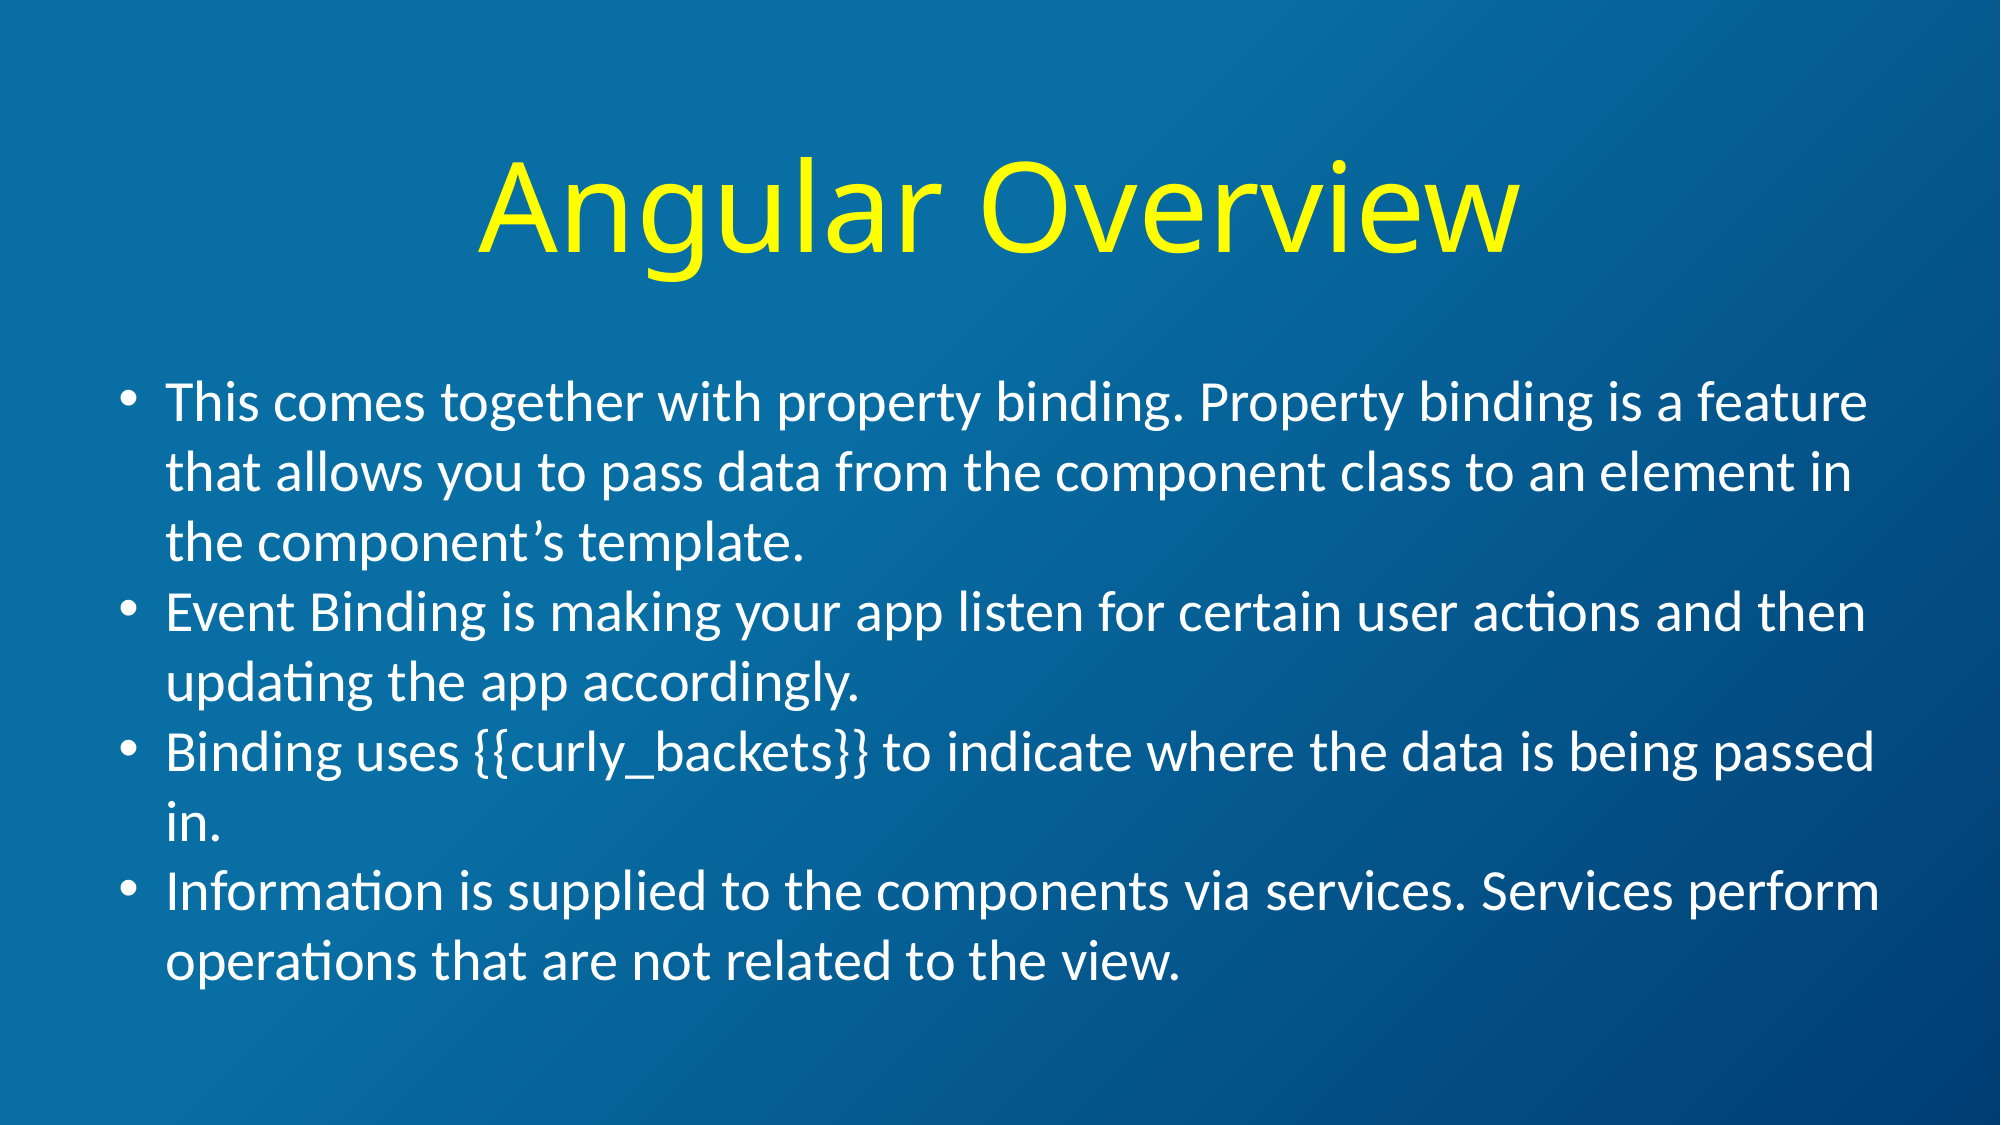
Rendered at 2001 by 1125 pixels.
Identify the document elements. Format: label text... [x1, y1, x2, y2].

text_box This comes together with property binding. Property binding is a feature that allows you to pass data from the component class to an element in the component’s template. Event Binding is making your app listen for certain user actions and then updating the app accordingly. Binding uses {{curly_backets}} to indicate where the data is being passed in. Information is supplied to the components via services. Services perform operations that are not related to the view. [103, 355, 1959, 1045]
text_box Angular Overview [464, 119, 1665, 285]
